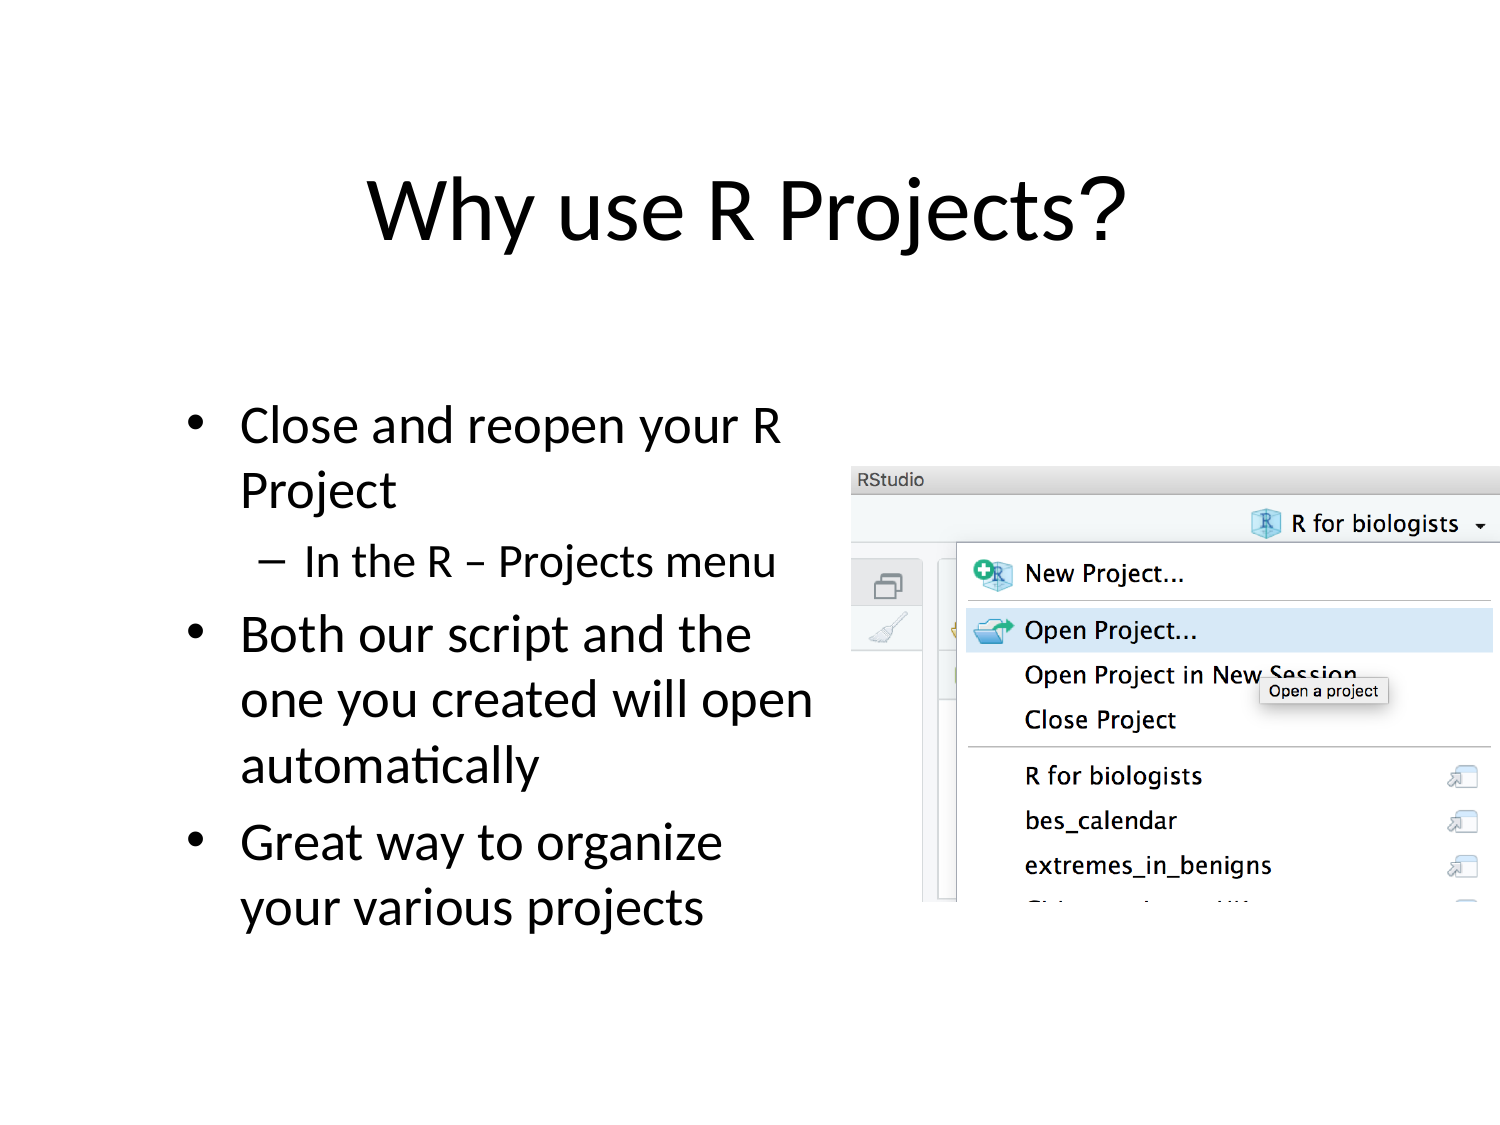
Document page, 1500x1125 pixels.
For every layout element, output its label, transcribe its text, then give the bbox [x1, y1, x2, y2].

title Why use R Projects? [171, 110, 1324, 298]
picture [851, 466, 1500, 903]
list Close and reopen your R Project In the R – Projects menu Both our script and the one you created will open automatically Great way to organize your various projects [171, 381, 850, 957]
